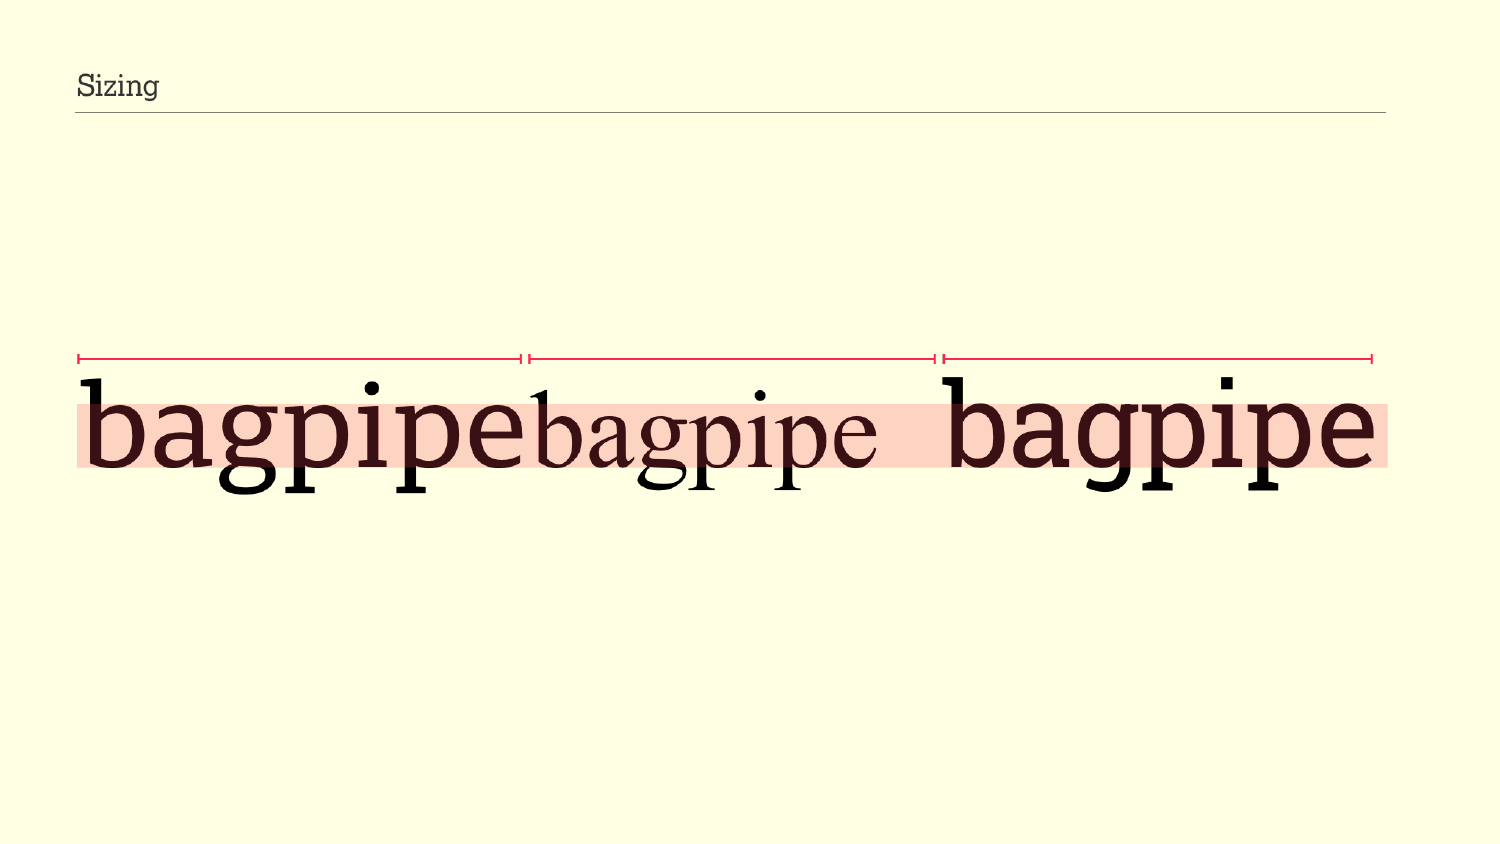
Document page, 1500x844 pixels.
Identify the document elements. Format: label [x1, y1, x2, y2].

picture [24, 24, 1446, 819]
